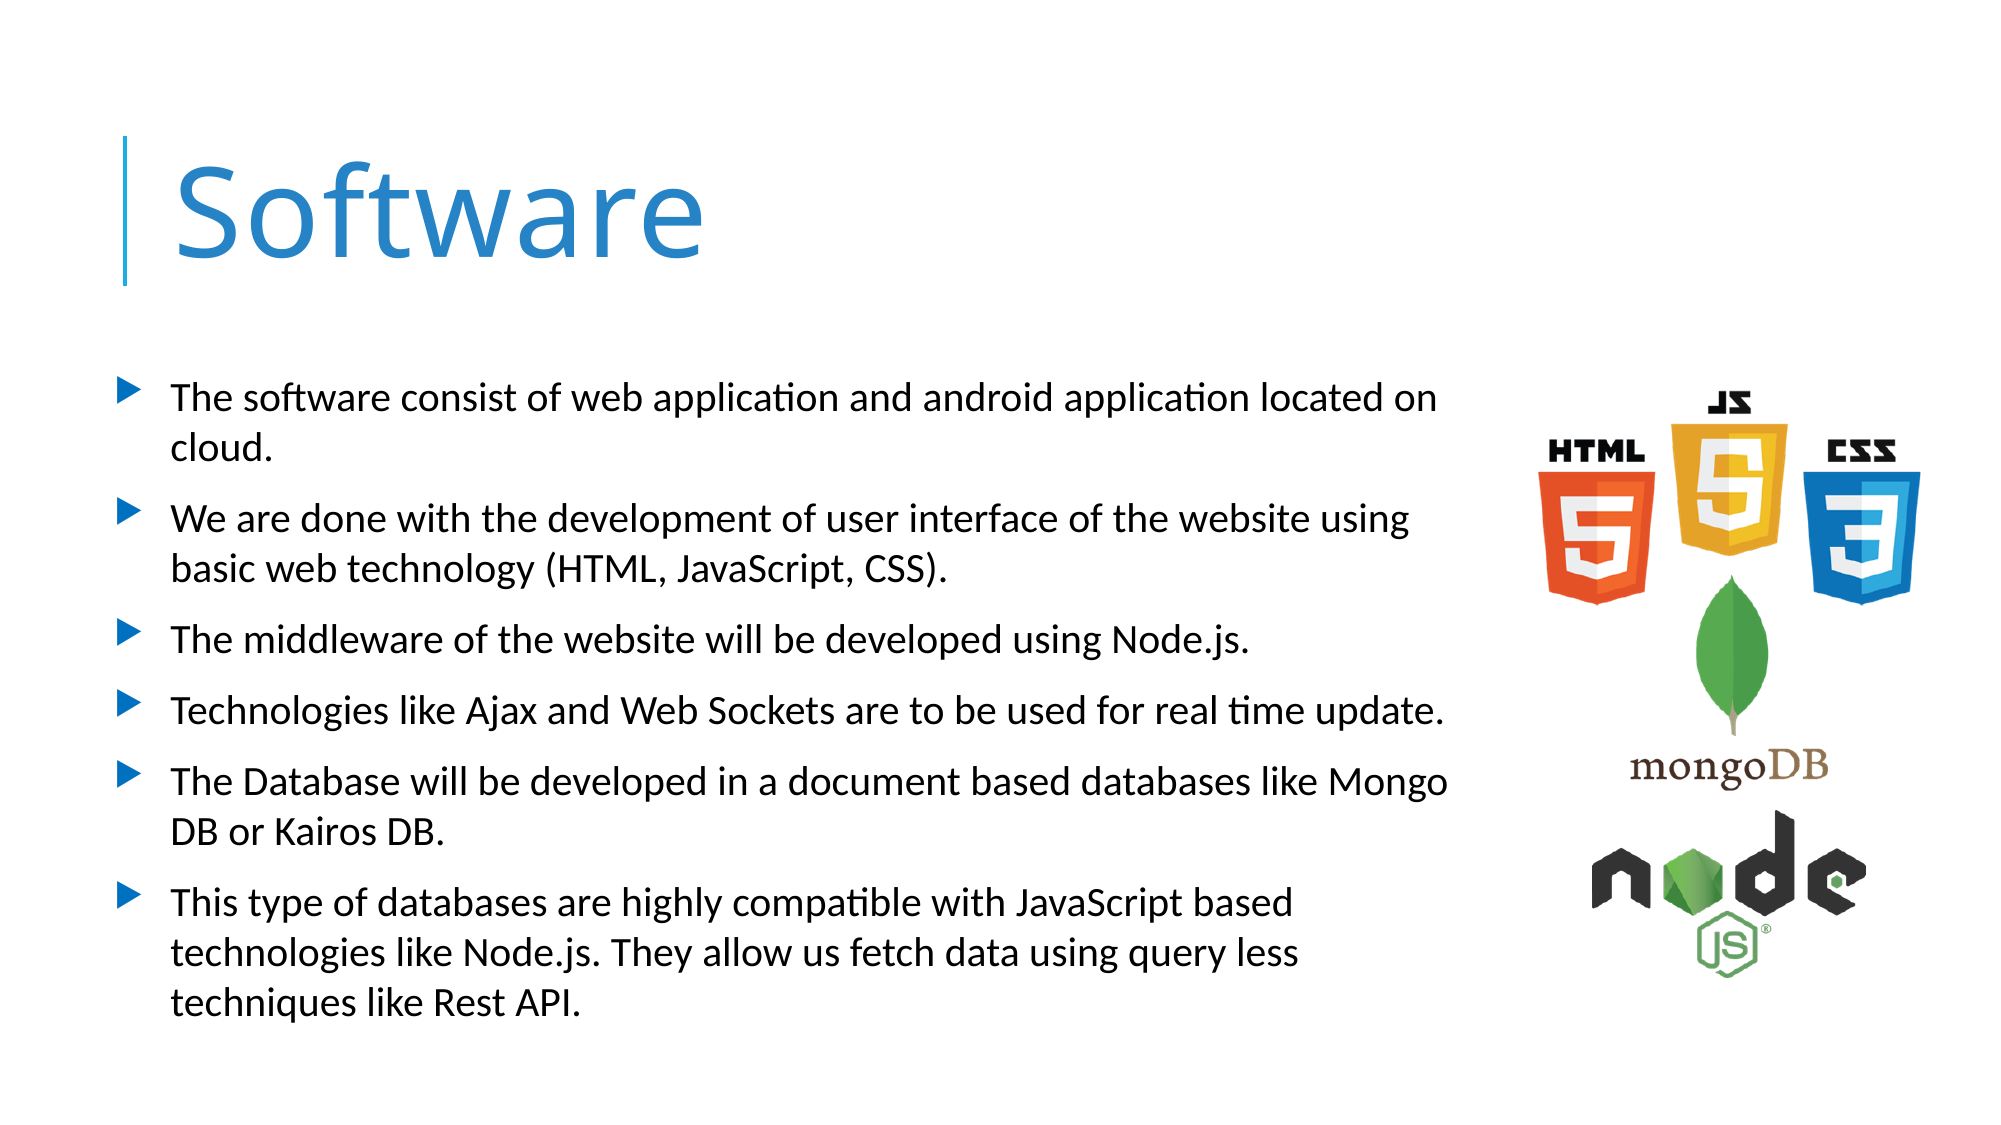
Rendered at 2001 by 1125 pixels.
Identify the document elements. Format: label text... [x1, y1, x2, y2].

text_box The software consist of web application and android application located on cloud. We are done with the development of user interface of the website using basic web technology (HTML, JavaScript, CSS). The middleware of the website will be developed using Node.js. Technologies like Ajax and Web Sockets are to be used for real time update. The Database will be developed in a document based databases like Mongo DB or Kairos DB. This type of databases are highly compatible with JavaScript based technologies like Node.js. They allow us fetch data using query less techniques like Rest API. [99, 362, 1494, 1030]
title Software [159, 98, 1754, 345]
picture [1528, 382, 1930, 978]
